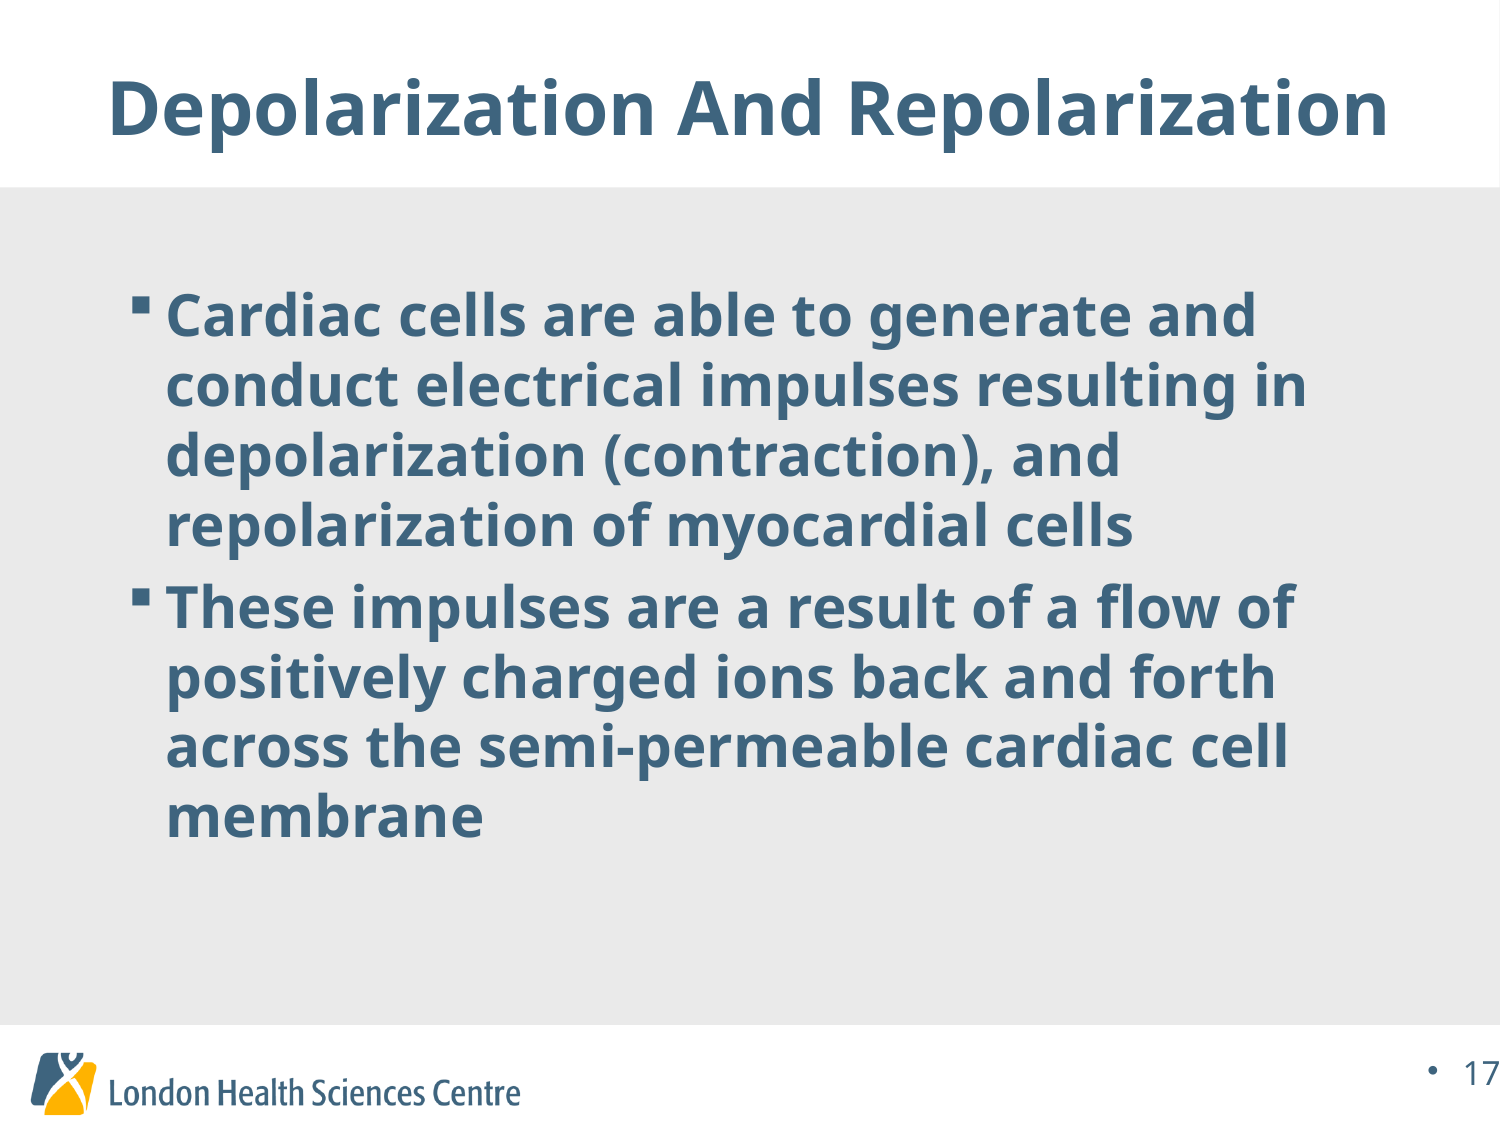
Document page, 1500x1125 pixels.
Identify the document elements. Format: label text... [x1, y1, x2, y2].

picture [12, 1034, 538, 1122]
title Depolarization And Repolarization [0, 0, 1500, 188]
list Cardiac cells are able to generate and conduct electrical impulses resulting in depolarization (contraction), and repolarization of myocardial cells These impulses are a result of a flow of positively charged ions back and forth across the semi-permeable cardiac cell membrane [112, 270, 1388, 1006]
